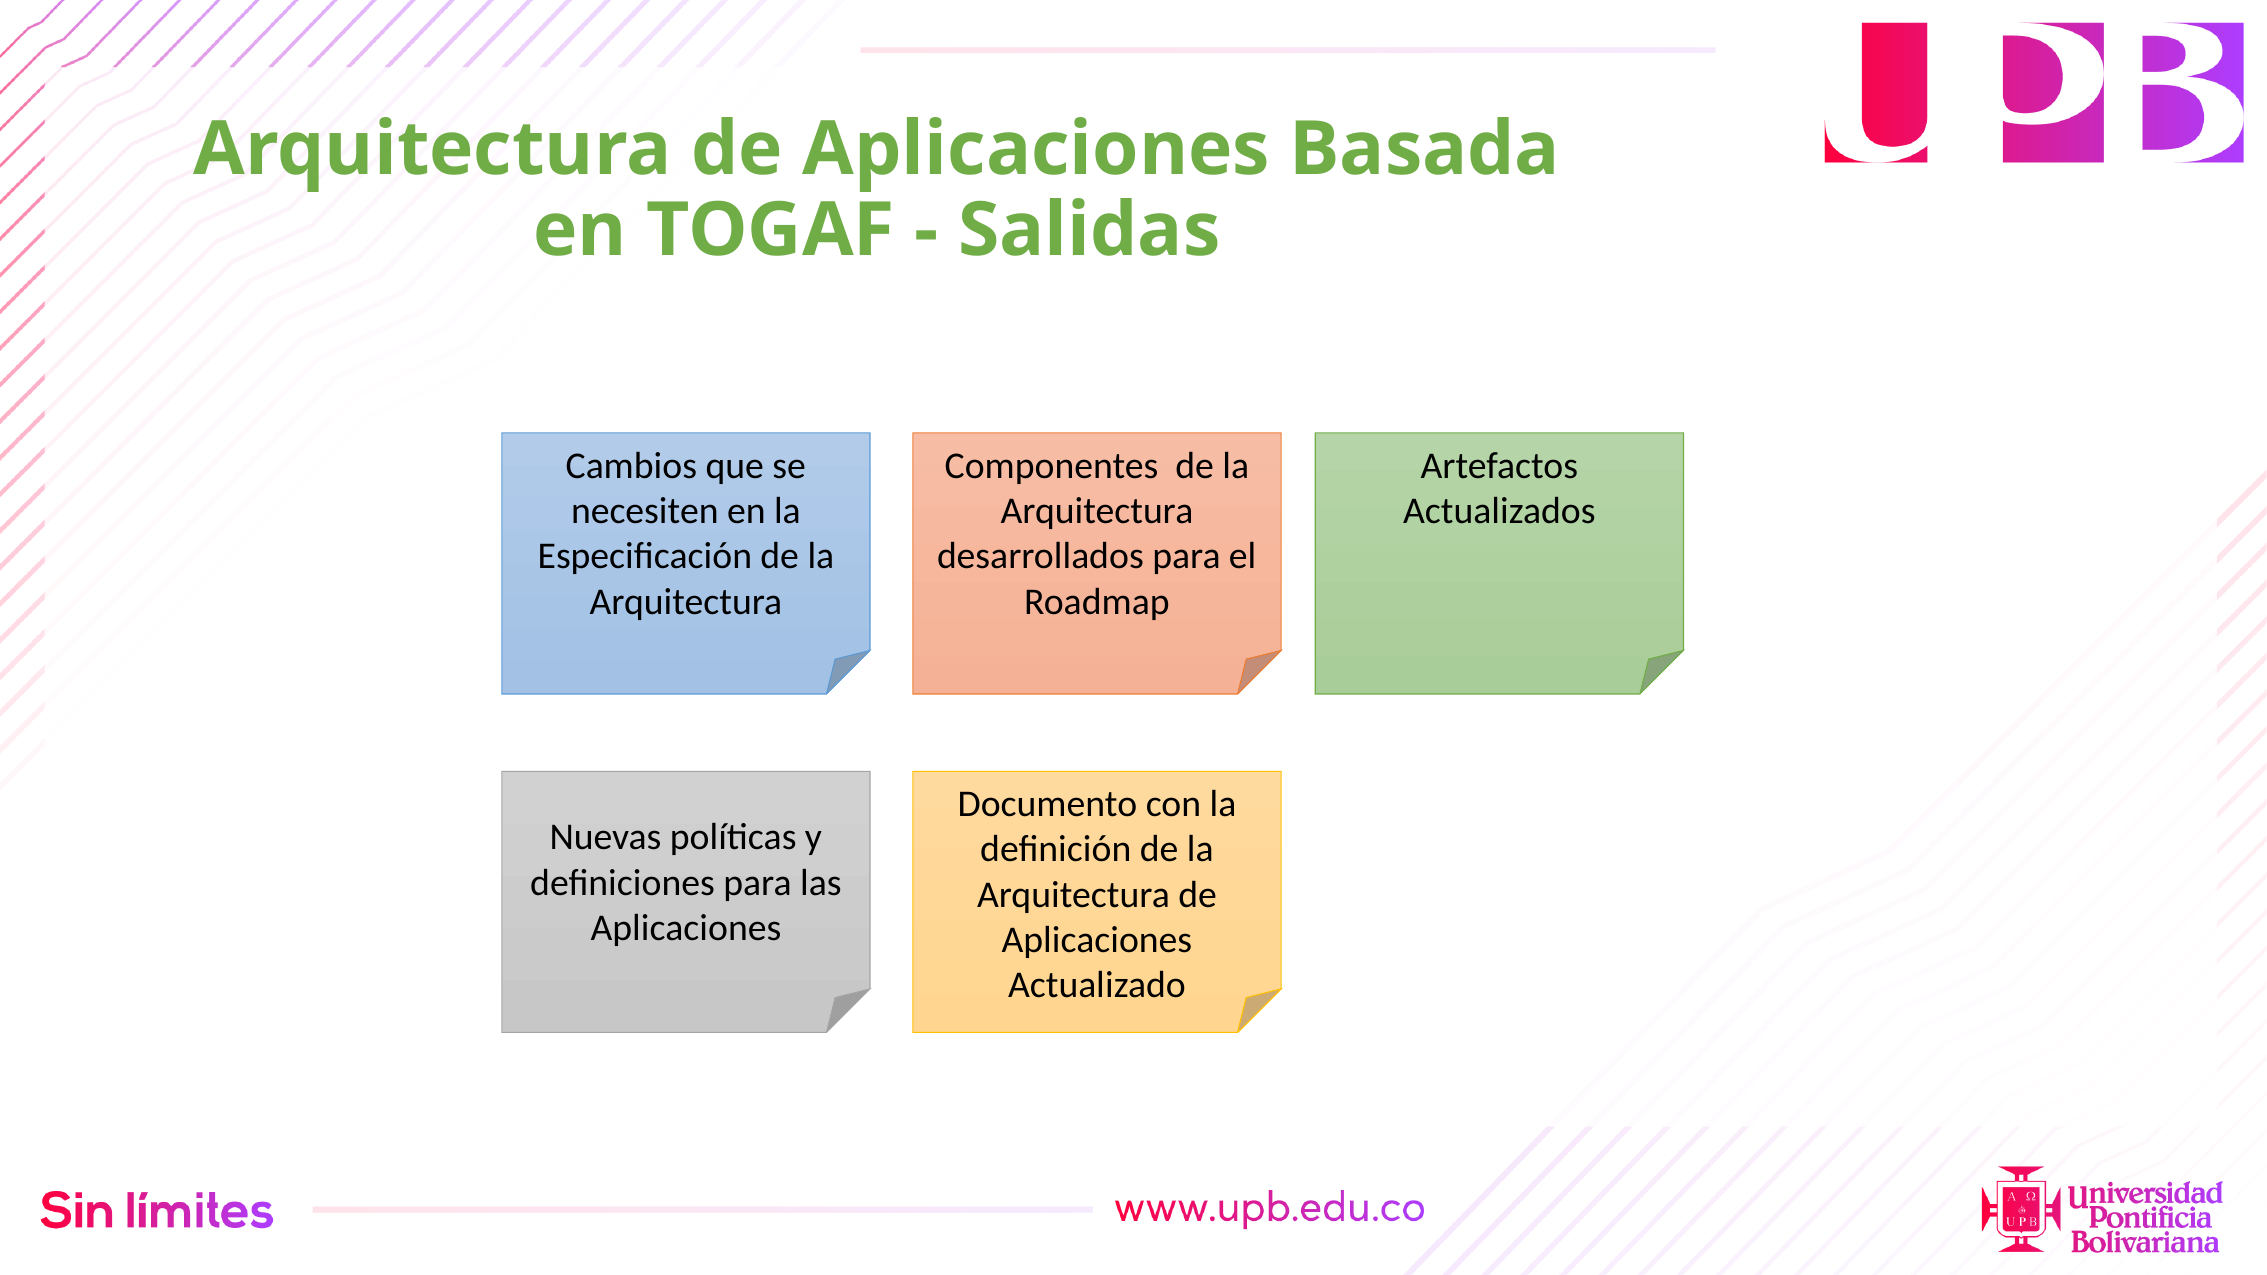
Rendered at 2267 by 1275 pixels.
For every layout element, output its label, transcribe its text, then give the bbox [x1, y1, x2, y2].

text_box Cambios que se necesiten en la Especificación de la Arquitectura [501, 432, 872, 695]
text_box Componentes de la Arquitectura desarrollados para el Roadmap [912, 432, 1283, 695]
picture [0, 0, 2267, 1275]
text_box Nuevas políticas y definiciones para las Aplicaciones [501, 770, 872, 1033]
text_box Artefactos Actualizados [1314, 432, 1686, 695]
text_box Arquitectura de Aplicaciones Basada en TOGAF - Salidas [155, 67, 1599, 315]
text_box Documento con la definición de la Arquitectura de Aplicaciones Actualizado [912, 770, 1283, 1033]
